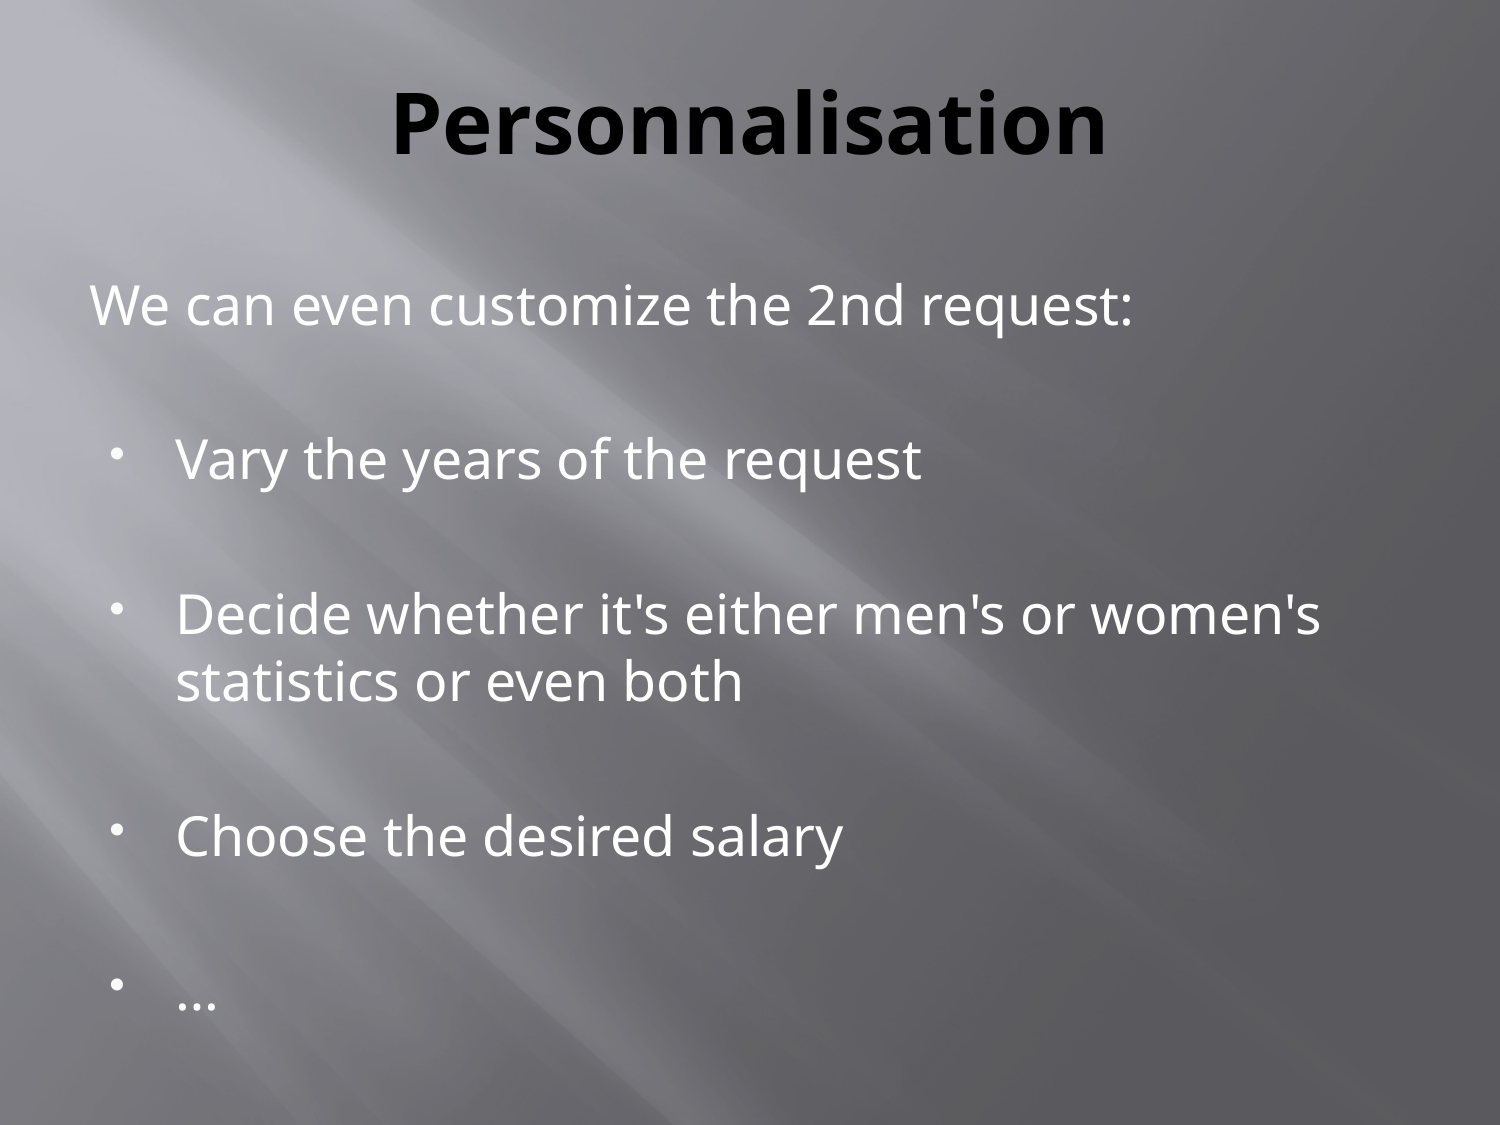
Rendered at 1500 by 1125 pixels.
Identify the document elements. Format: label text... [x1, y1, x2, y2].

list We can even customize the 2nd request: Vary the years of the request Decide whether it's either men's or women's statistics or even both Choose the desired salary … [75, 262, 1425, 1035]
title Personnalisation [75, 45, 1425, 197]
